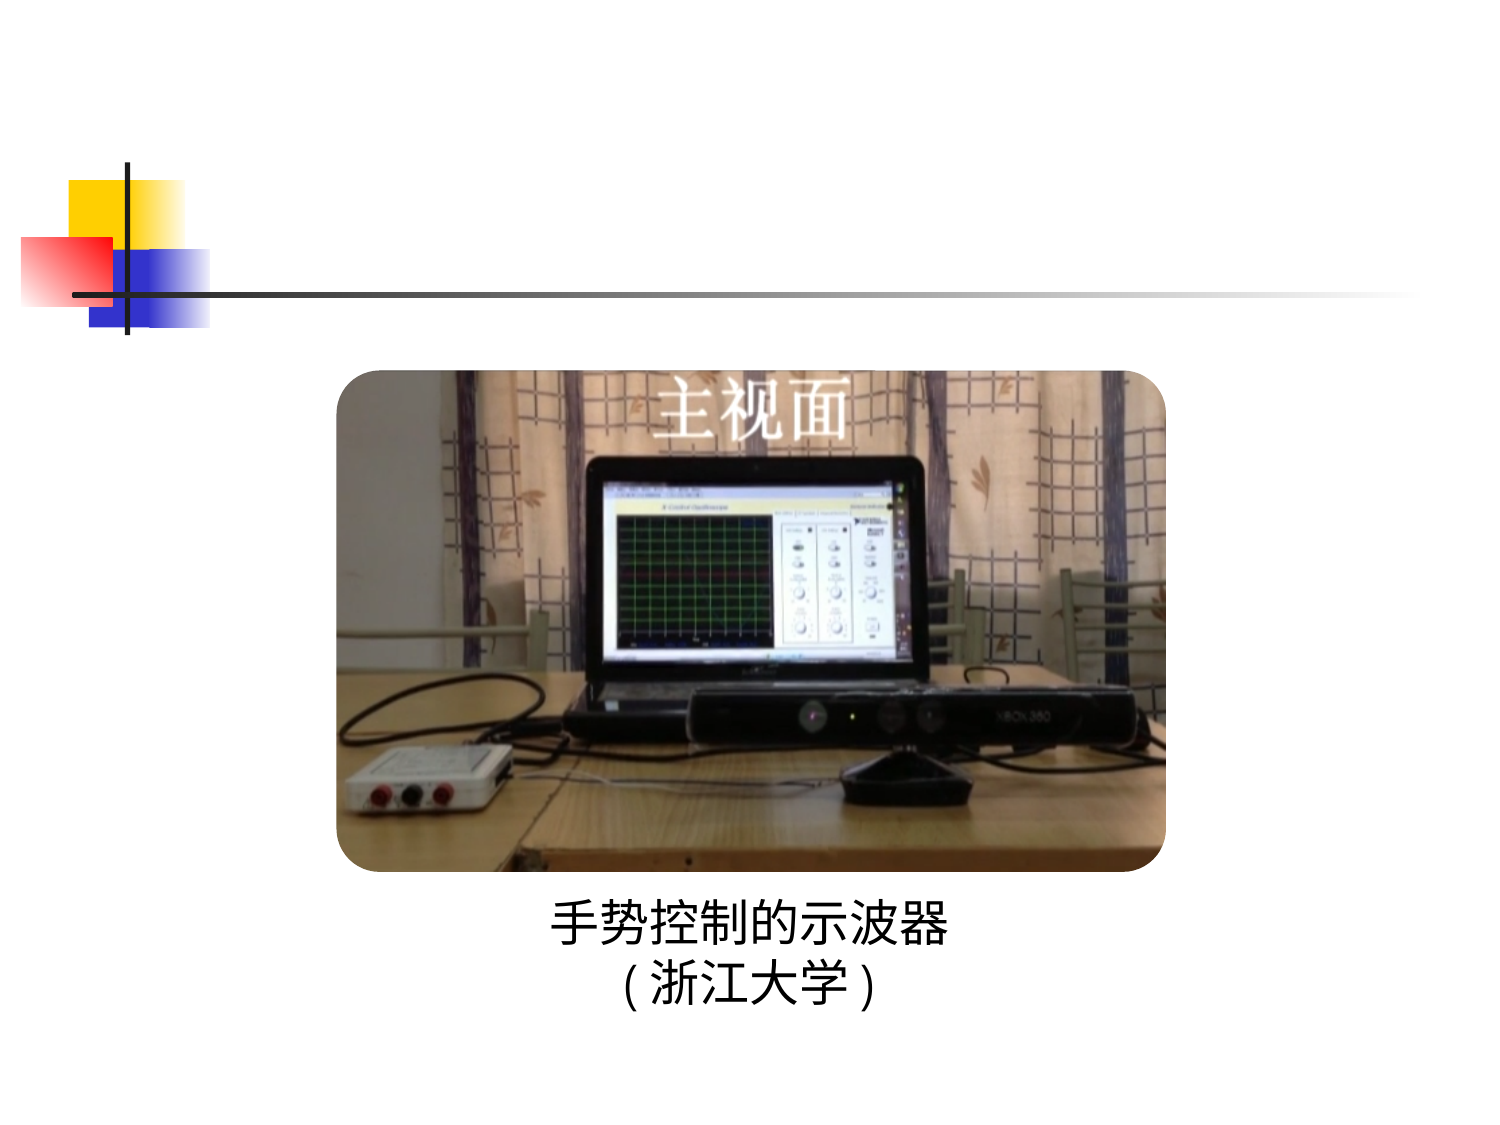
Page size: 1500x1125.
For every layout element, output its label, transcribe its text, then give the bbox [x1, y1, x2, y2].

picture [336, 370, 1167, 873]
text_box 手势控制的示波器 (浙江大学) [461, 884, 1037, 1019]
